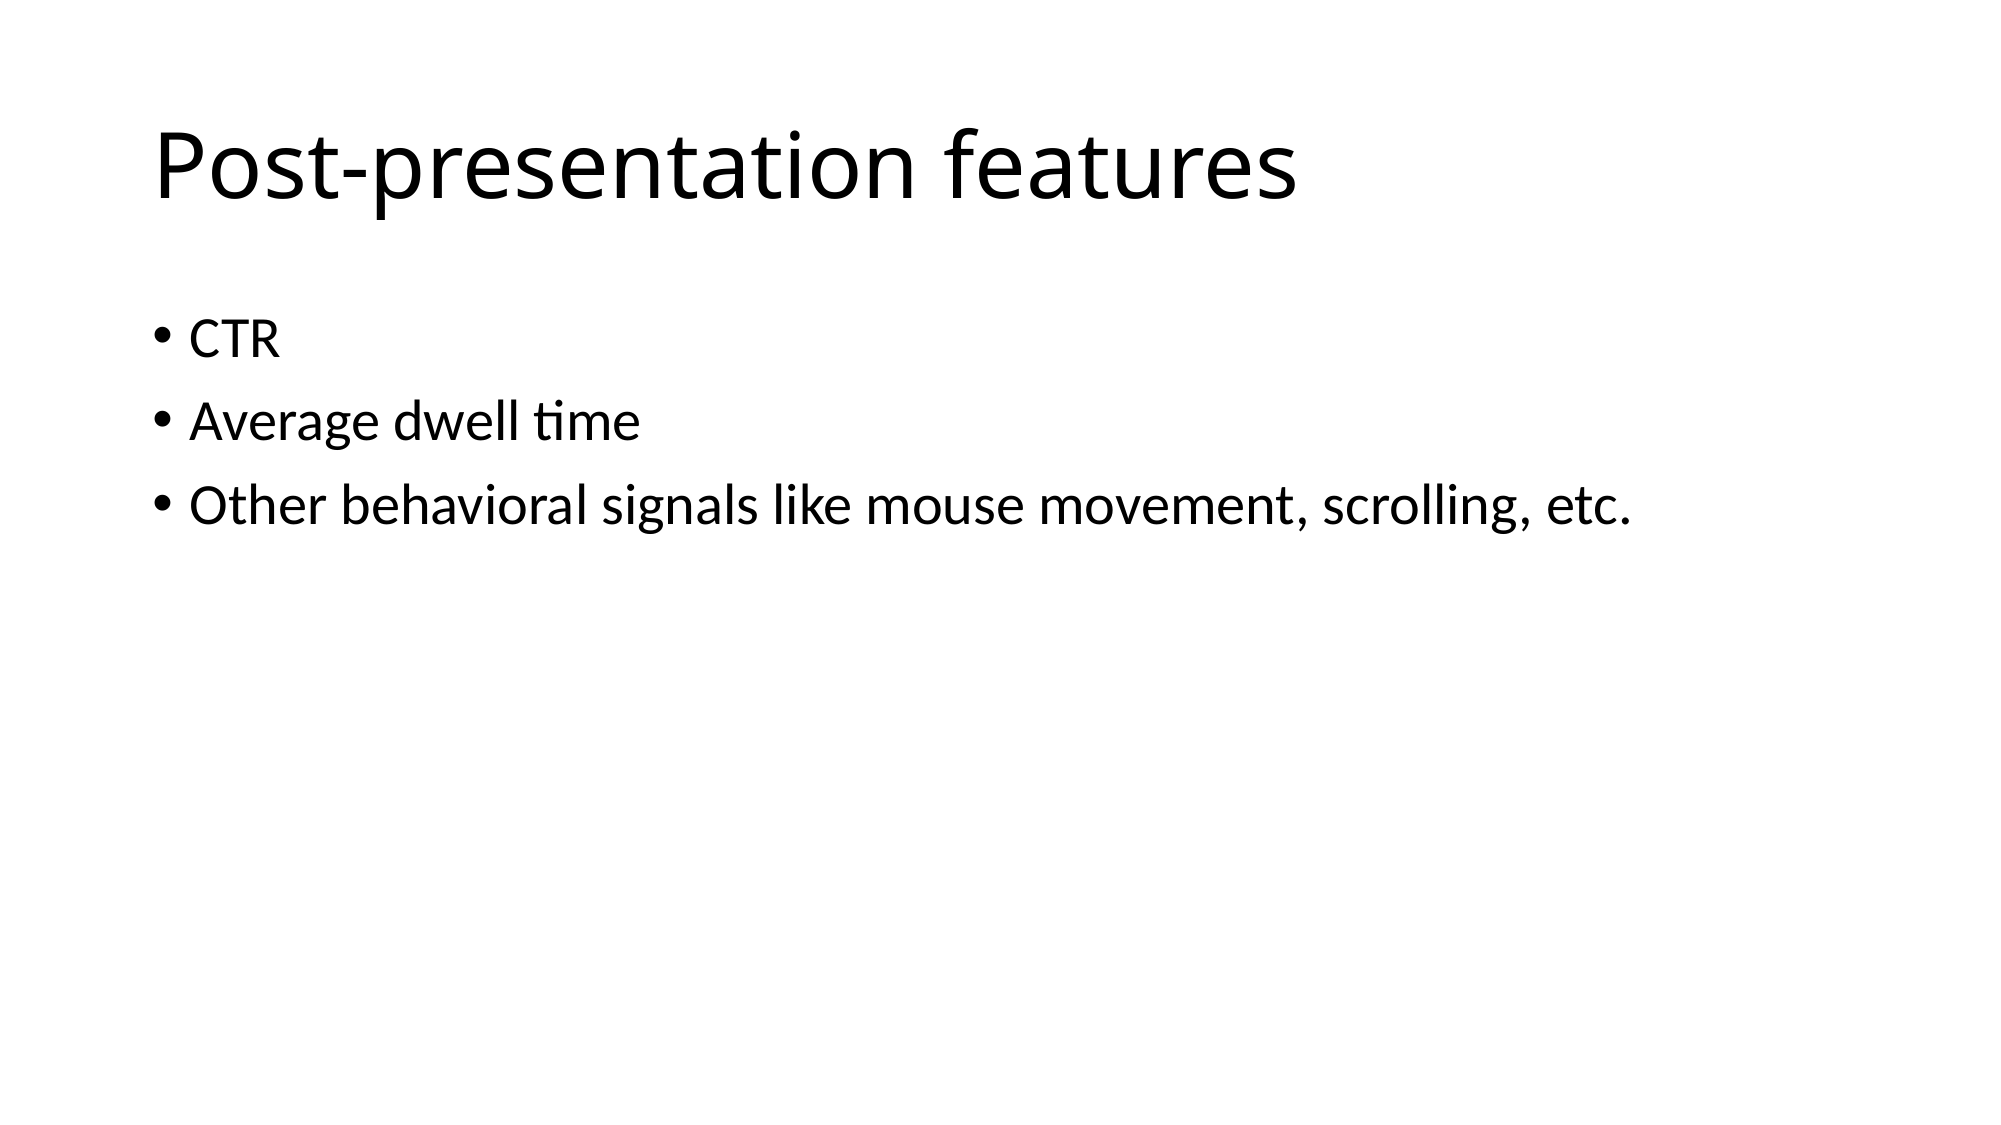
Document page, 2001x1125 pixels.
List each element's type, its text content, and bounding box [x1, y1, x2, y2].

title Post-presentation features [137, 59, 1863, 278]
list CTR Average dwell time Other behavioral signals like mouse movement, scrolling, etc. [137, 299, 1863, 1014]
